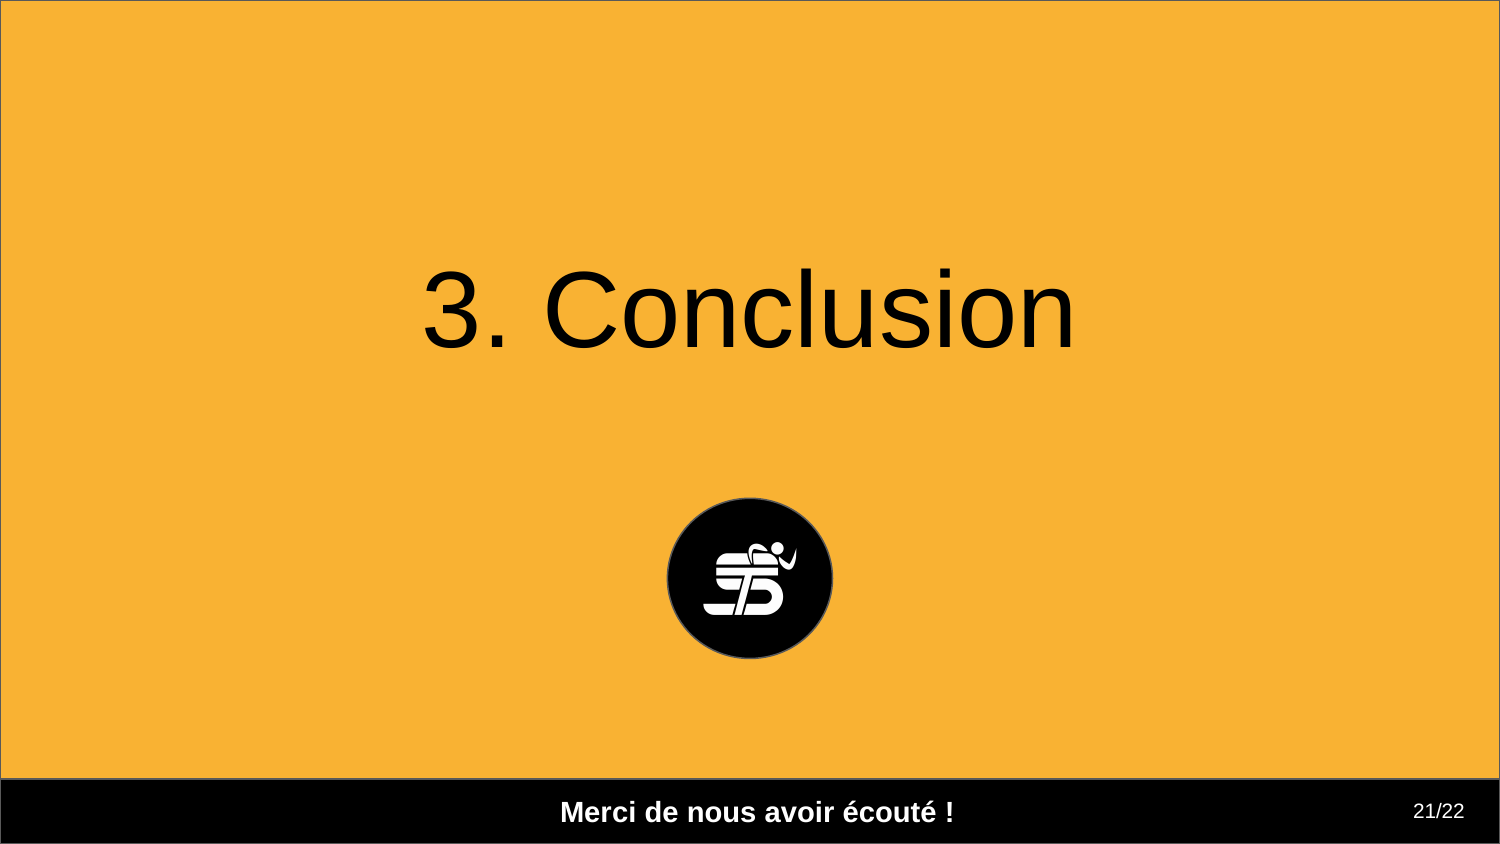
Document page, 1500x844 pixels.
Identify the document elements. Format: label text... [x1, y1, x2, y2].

text_box [0, 0, 1500, 779]
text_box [667, 498, 833, 659]
text_box [0, 779, 545, 844]
text_box Merci de nous avoir écouté ! [545, 778, 993, 844]
title 3. Conclusion [51, 47, 1449, 384]
slide_number ‹#›/22 [1389, 777, 1480, 842]
text_box [993, 779, 1500, 844]
